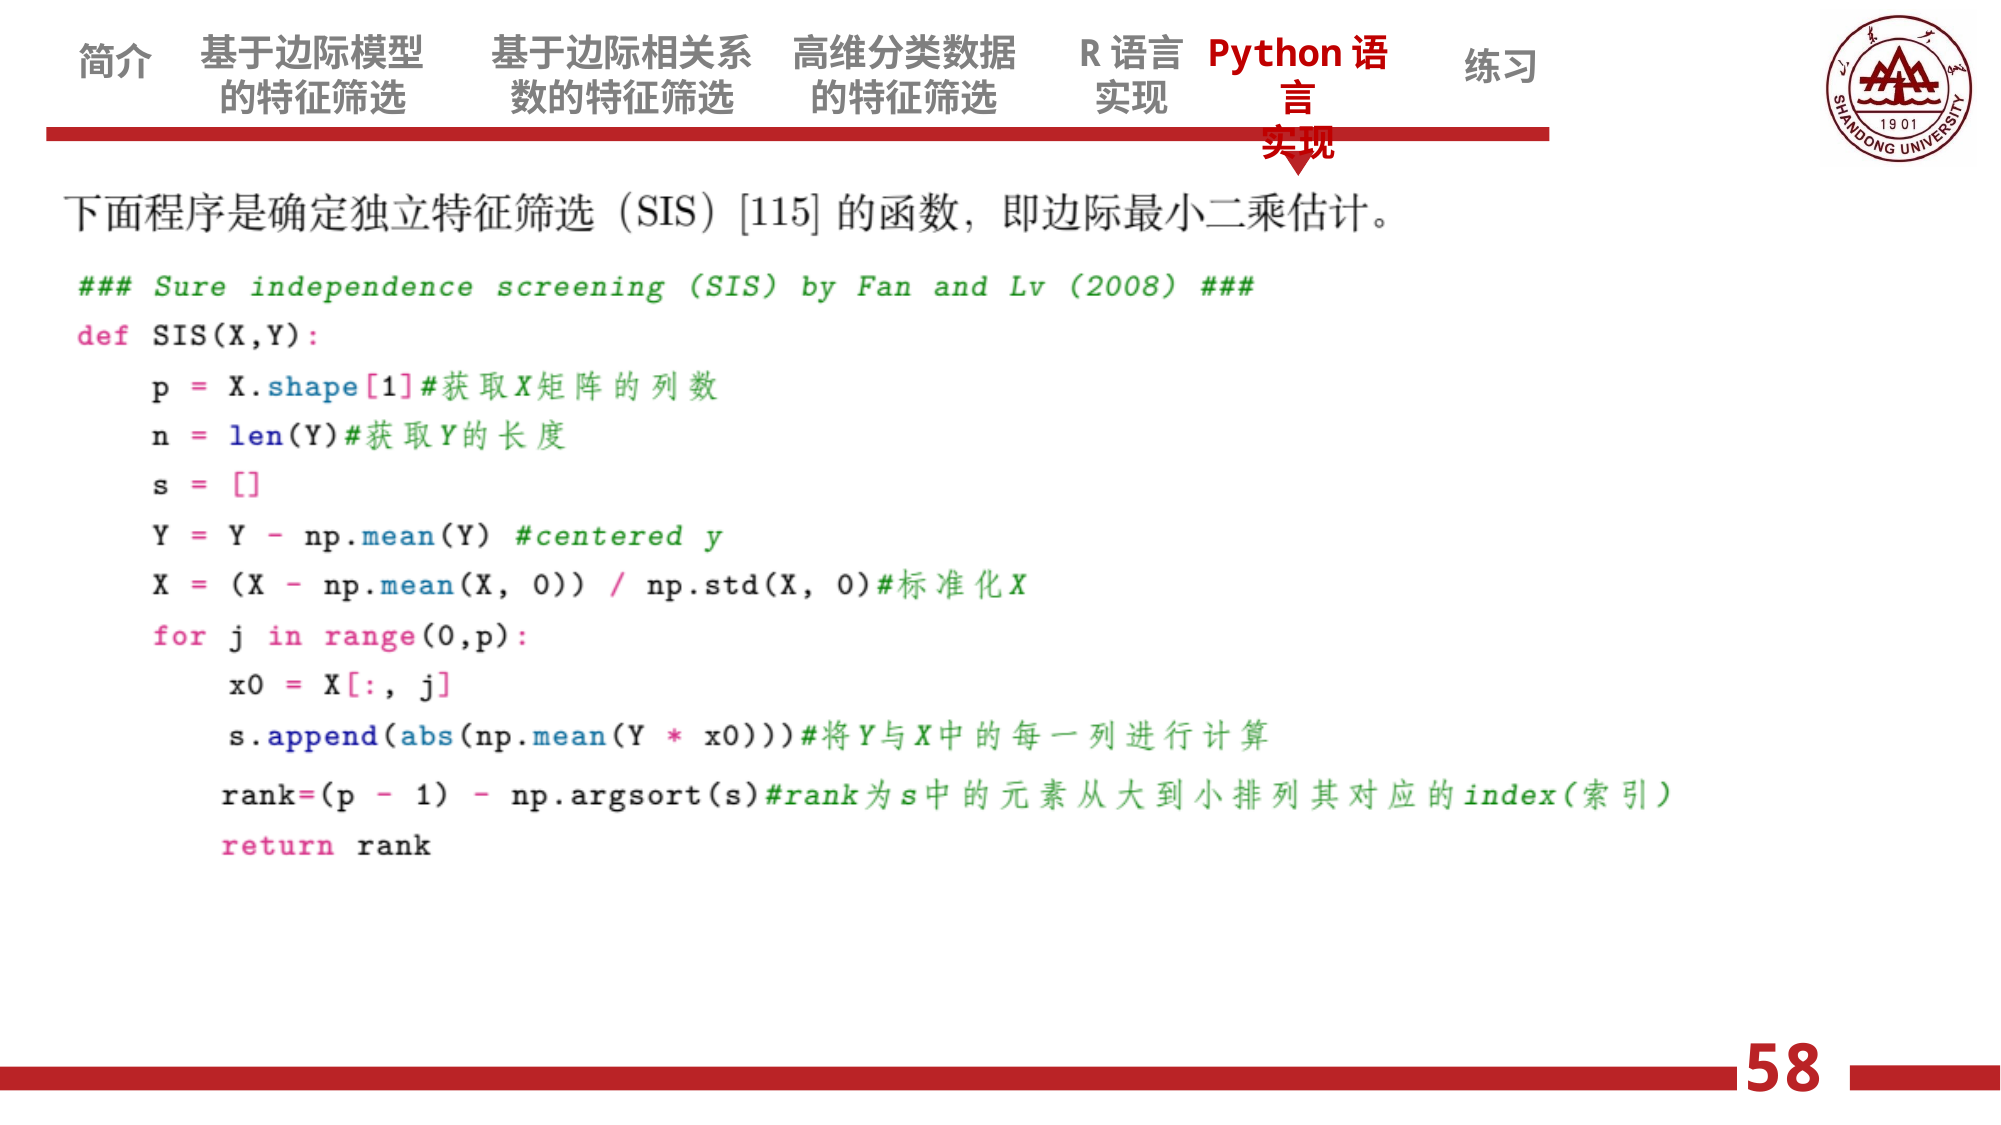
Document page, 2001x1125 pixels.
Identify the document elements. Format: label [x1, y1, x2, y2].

picture [1820, 9, 1977, 167]
picture [51, 177, 1399, 244]
picture [76, 257, 1705, 876]
